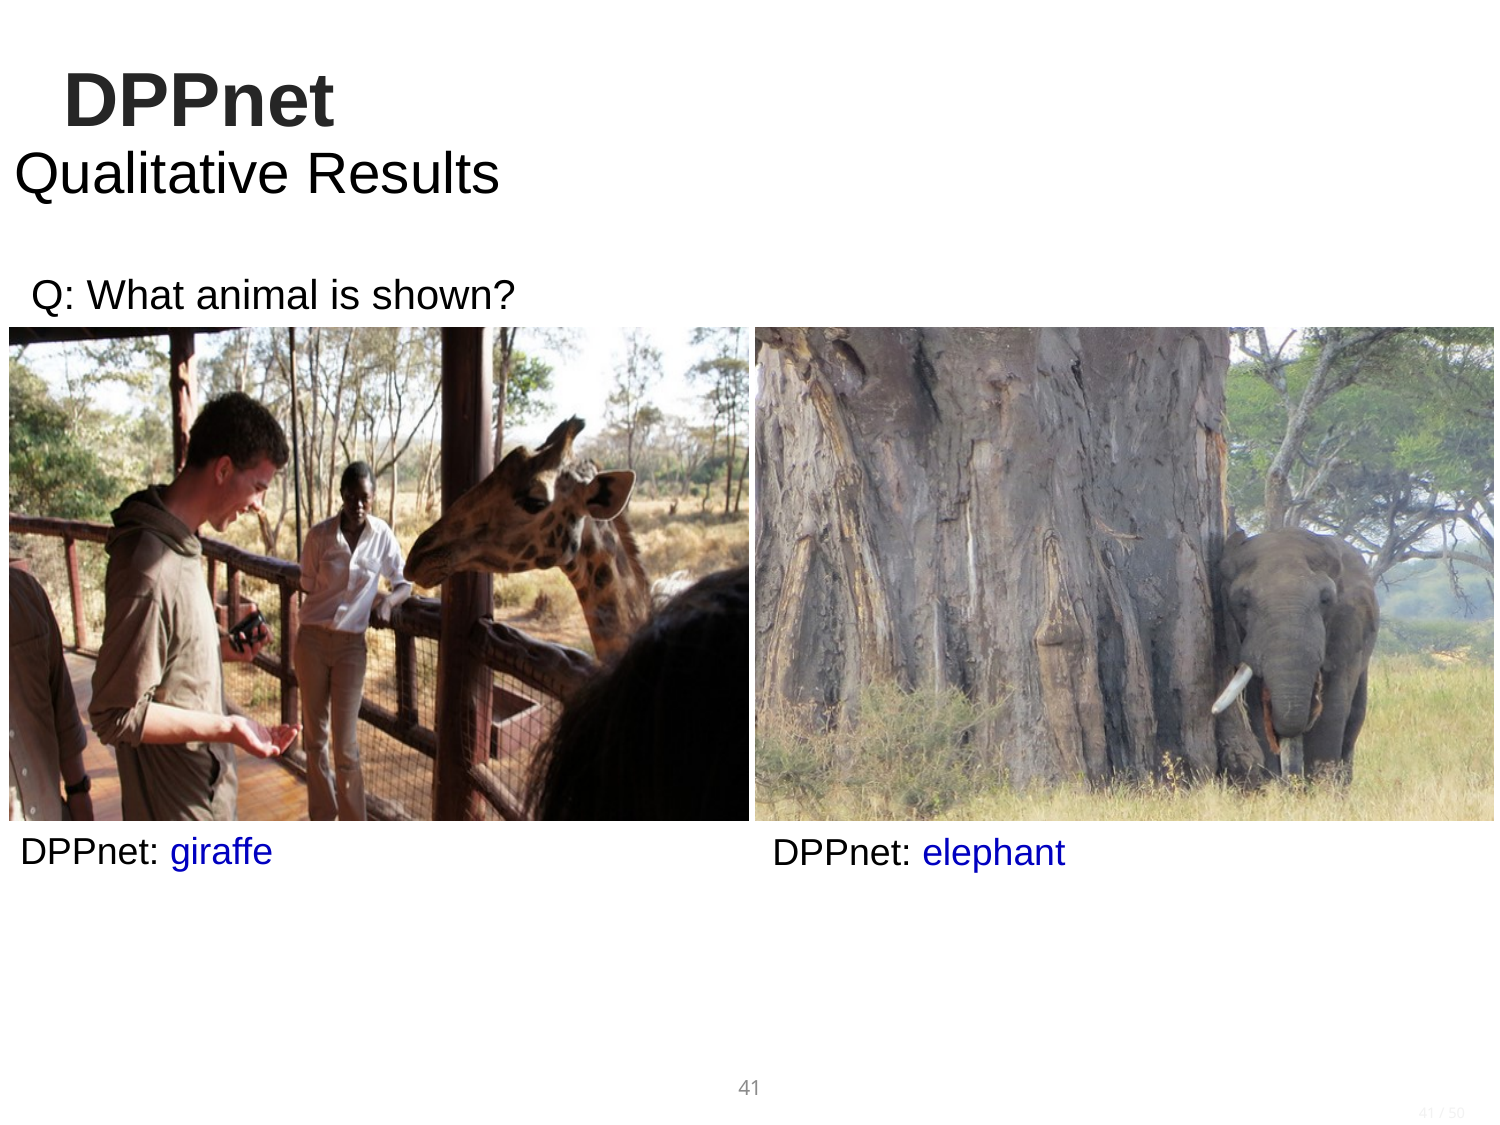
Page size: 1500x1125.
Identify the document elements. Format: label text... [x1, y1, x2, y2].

text_box Qualitative Results [0, 118, 1500, 222]
picture [755, 327, 1495, 821]
title DPPnet [48, 41, 1456, 118]
text_box DPPnet: elephant [757, 828, 1081, 881]
text_box Q: What animal is shown? [16, 261, 532, 325]
slide_number 41 [575, 1058, 925, 1119]
picture [9, 327, 749, 821]
text_box DPPnet: giraffe [5, 824, 289, 880]
